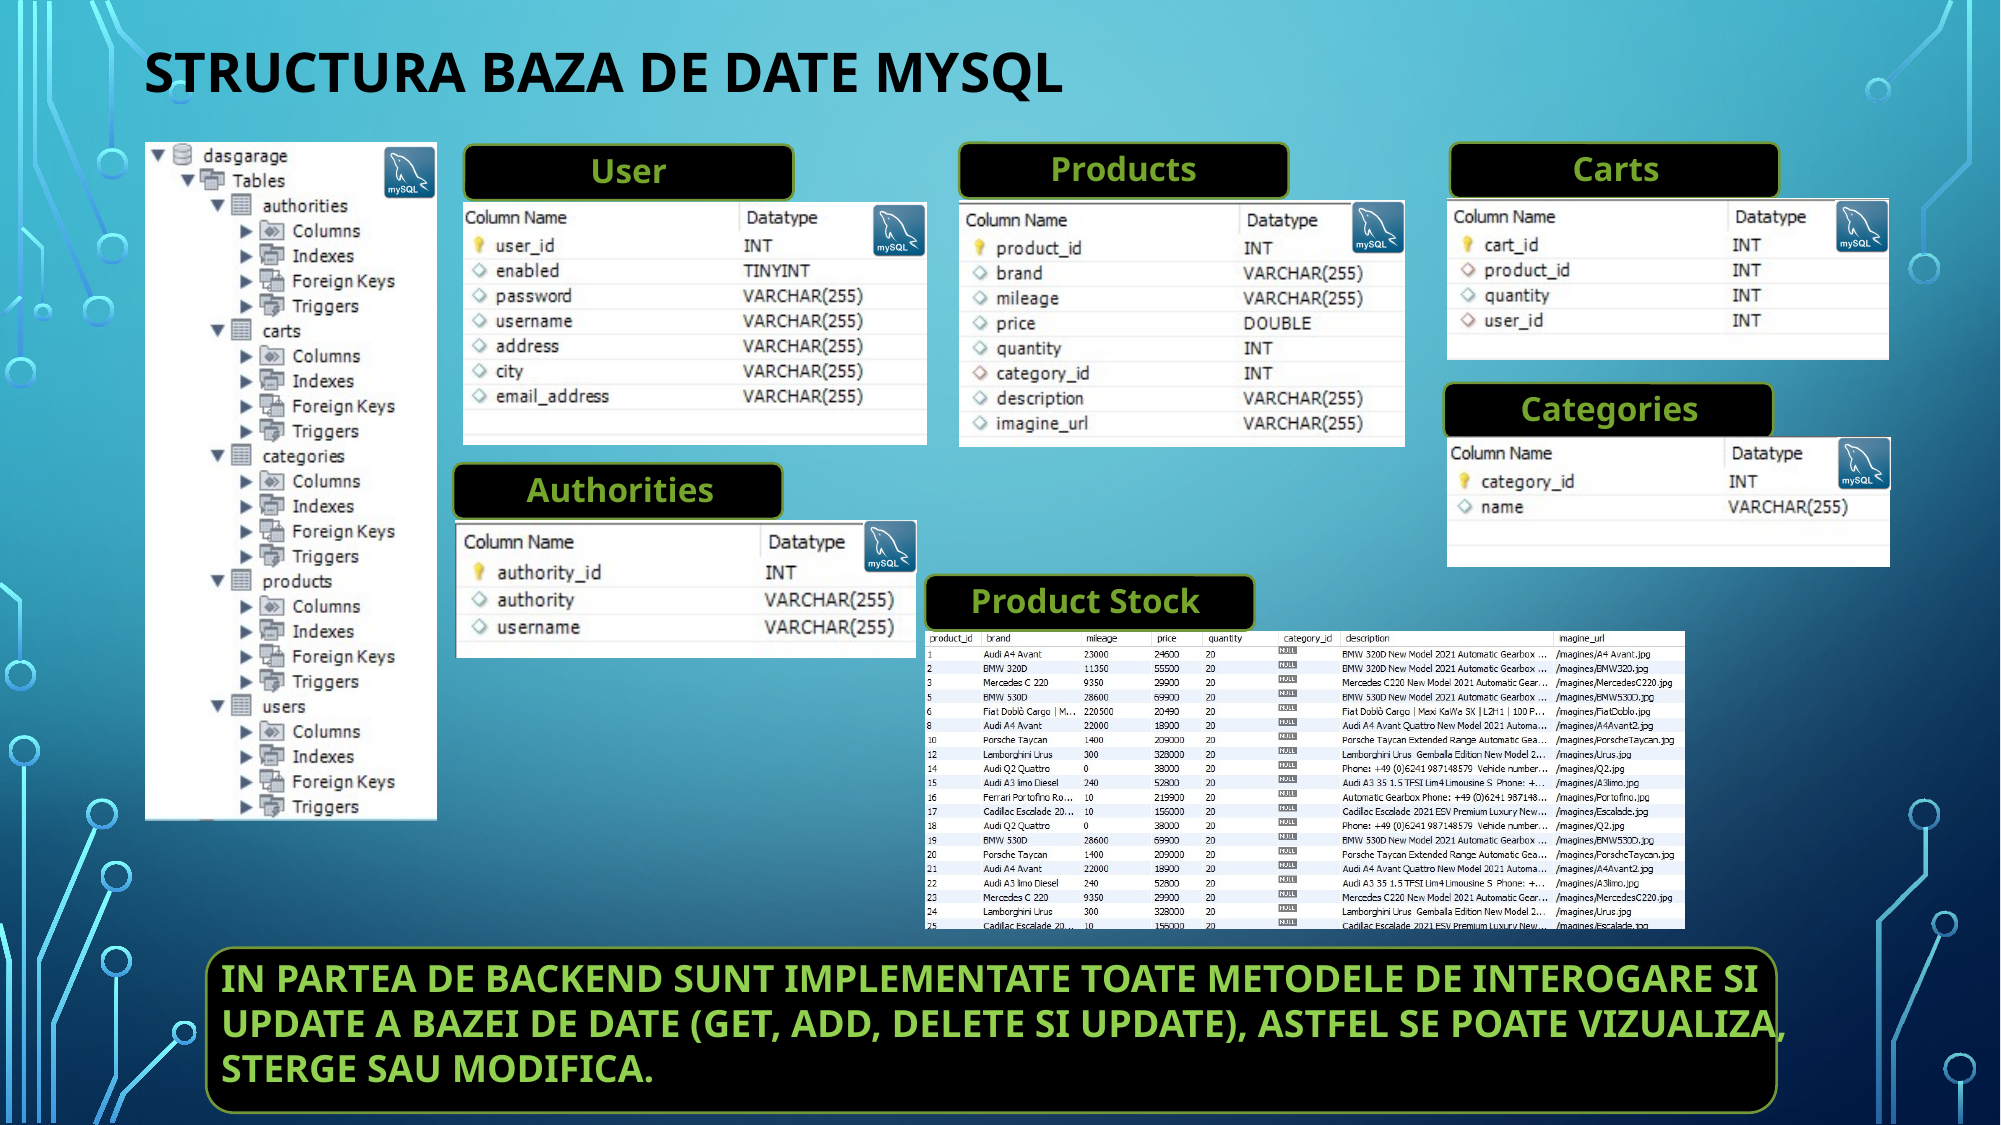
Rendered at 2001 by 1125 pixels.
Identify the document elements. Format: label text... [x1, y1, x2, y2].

title STRUCTURA BAZA DE DATE MYSQL [107, 13, 1102, 136]
text_box [957, 142, 1290, 199]
picture [1447, 436, 1891, 567]
text_box [462, 144, 795, 201]
text_box [1769, 383, 1775, 436]
text_box [1448, 141, 1781, 198]
text_box Products [965, 141, 1283, 196]
picture [1447, 198, 1889, 360]
picture [455, 520, 917, 658]
text_box [923, 574, 1256, 631]
picture [958, 199, 1405, 448]
text_box [1442, 382, 1451, 438]
text_box [208, 1098, 1775, 1115]
text_box Carts [1457, 140, 1775, 196]
text_box User [470, 142, 787, 198]
text_box [451, 462, 784, 520]
text_box Product Stock [931, 573, 1249, 628]
text_box IN PARTEA DE BACKEND SUNT IMPLEMENTATE TOATE METODELE DE INTEROGARE SI UPDATE A BAZEI DE DATE (GET, ADD, DELETE SI UPDATE), ASTFEL SE POATE VIZUALIZA, STERGE SAU MODIFICA. [206, 947, 1850, 1098]
text_box Categories [1451, 381, 1769, 436]
text_box Authorities [462, 461, 779, 517]
picture [145, 142, 437, 822]
picture [925, 631, 1685, 929]
picture [463, 201, 927, 445]
